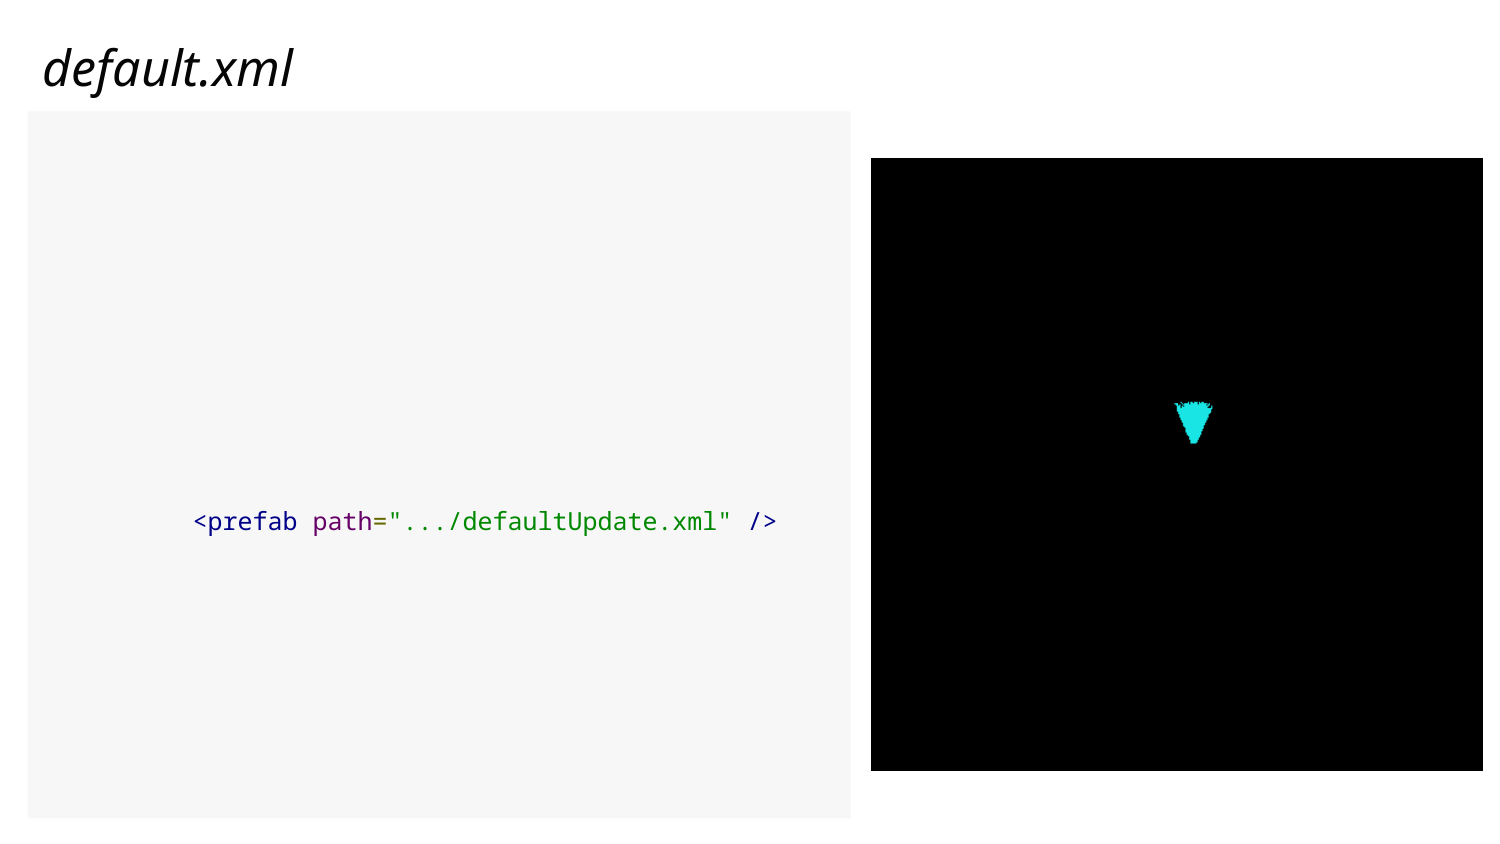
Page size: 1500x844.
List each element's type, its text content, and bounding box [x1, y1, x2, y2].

title default.xml [27, 21, 746, 111]
text_box <prefab path=".../defaultUpdate.xml" /> [27, 111, 851, 819]
picture [870, 158, 1484, 772]
